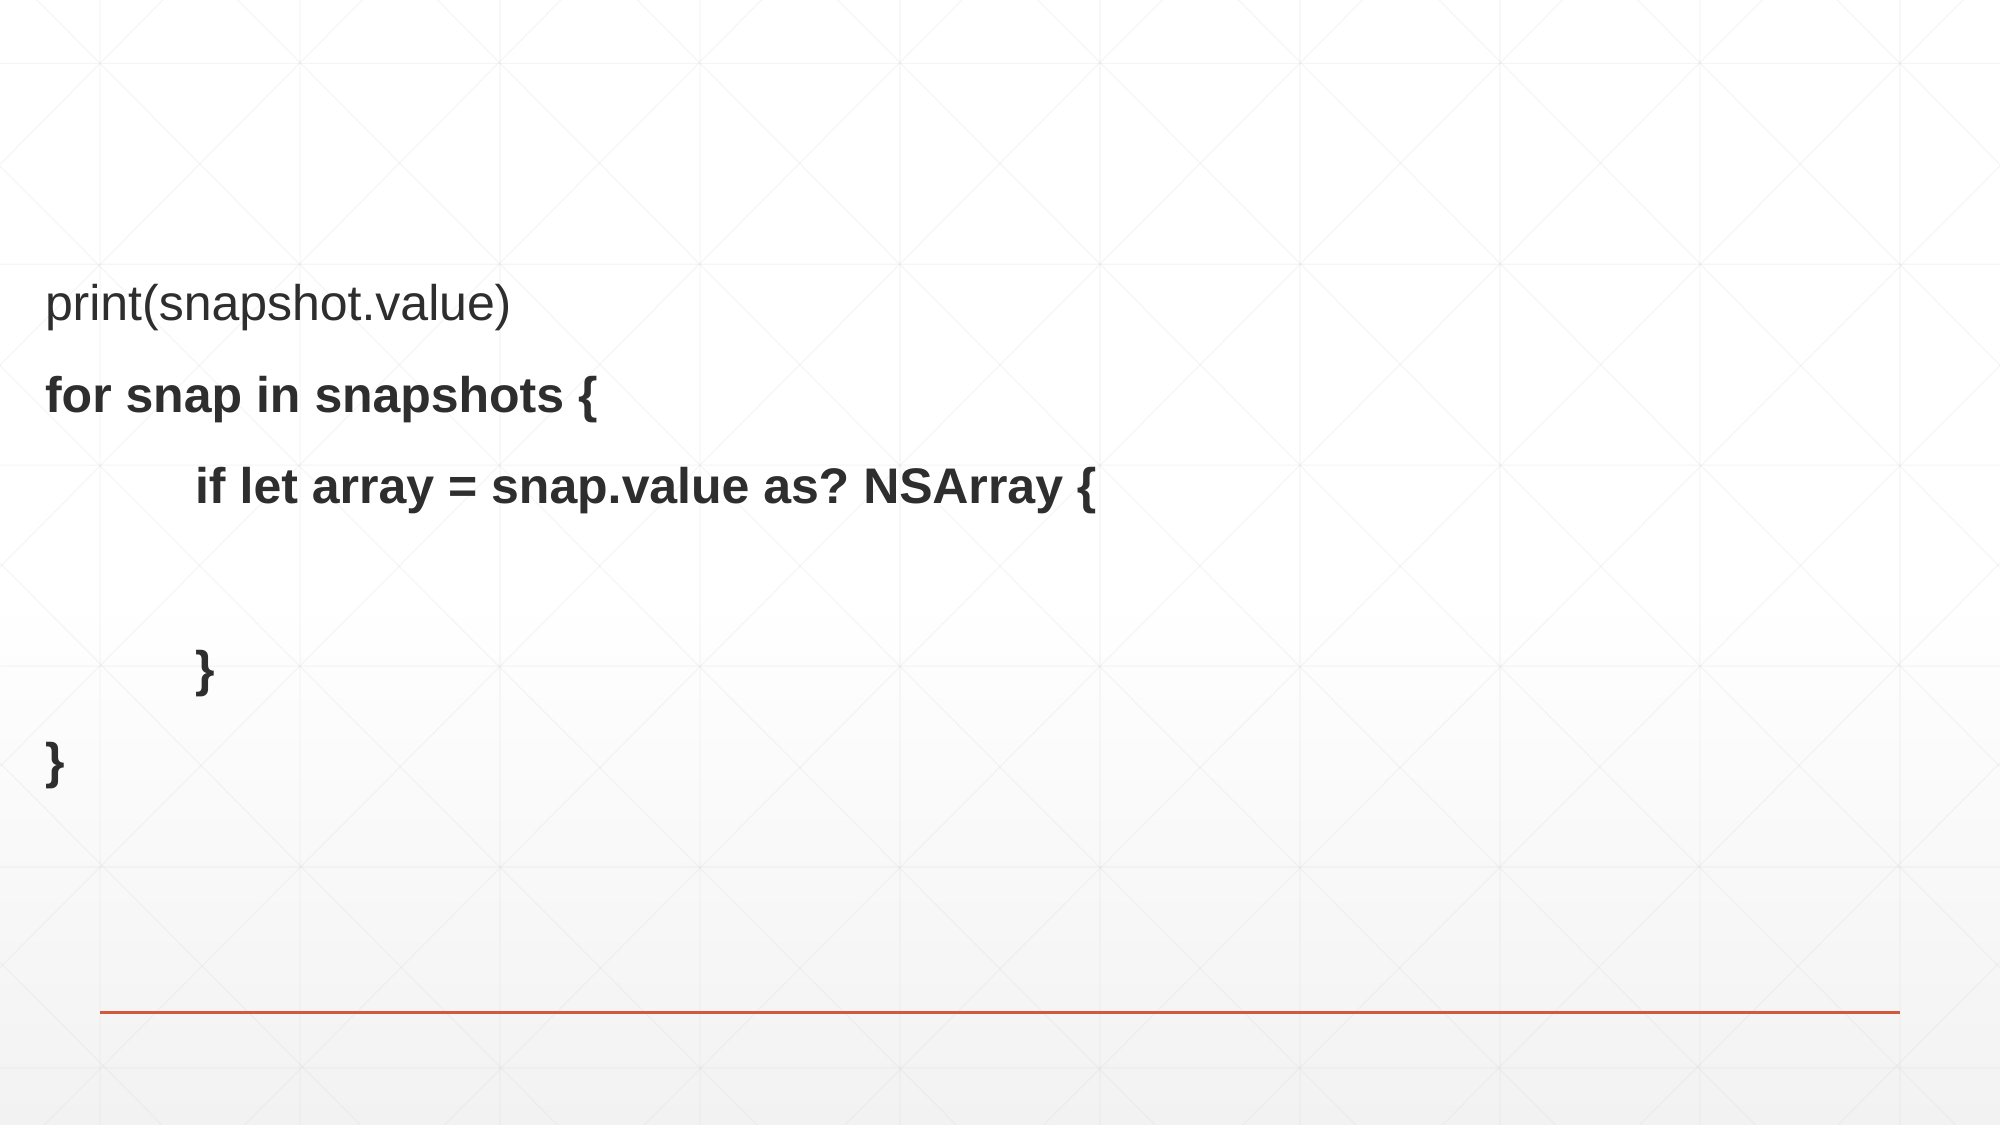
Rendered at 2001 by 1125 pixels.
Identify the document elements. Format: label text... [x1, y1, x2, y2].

list print(snapshot.value) for snap in snapshots { if let array = snap.value as? NSArray { } } [30, 270, 1950, 915]
